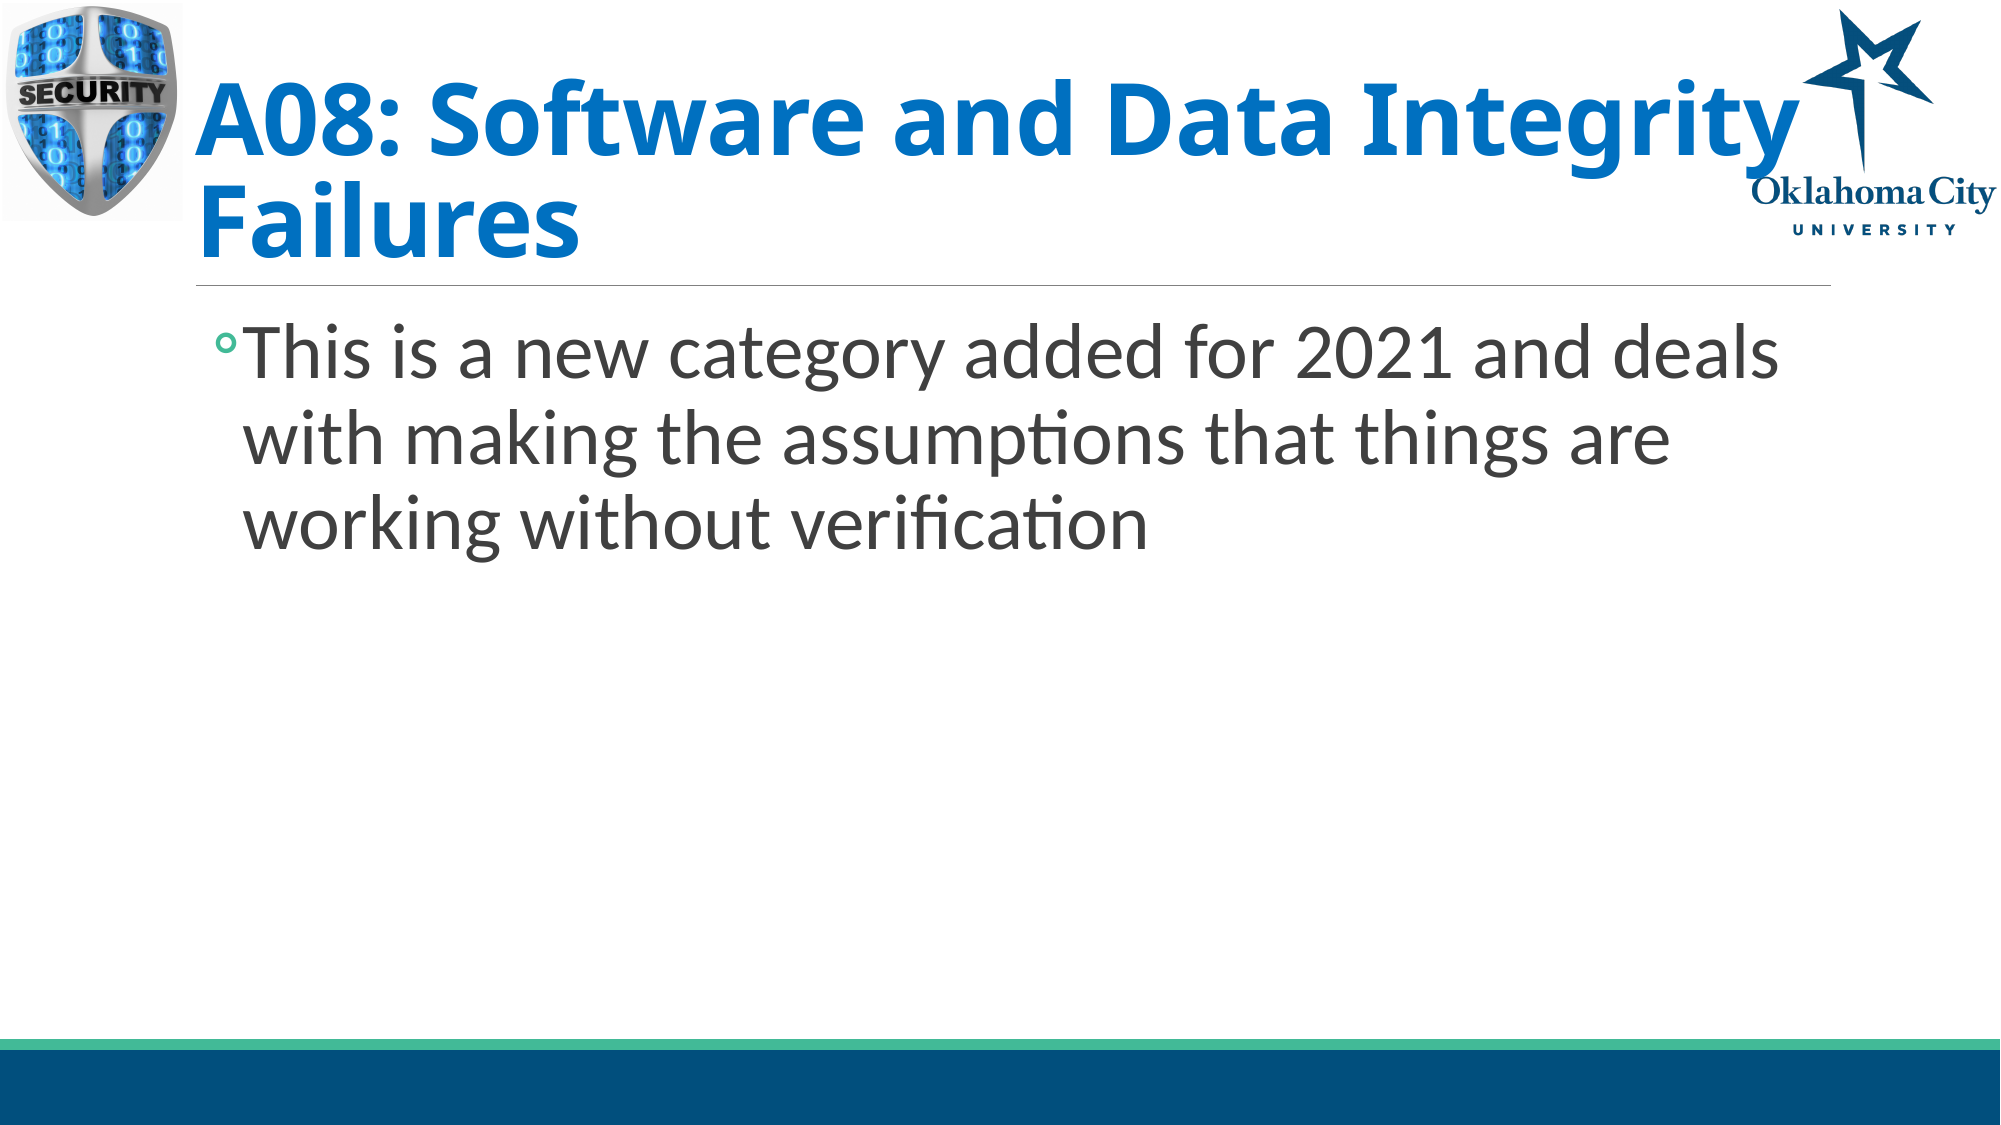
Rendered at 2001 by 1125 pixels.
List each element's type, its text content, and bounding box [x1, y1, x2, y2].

title A08: Software and Data Integrity Failures [180, 47, 1830, 285]
picture [2, 3, 183, 221]
list This is a new category added for 2021 and deals with making the assumptions that things are working without verification [180, 302, 1830, 963]
picture [1740, 0, 2001, 246]
